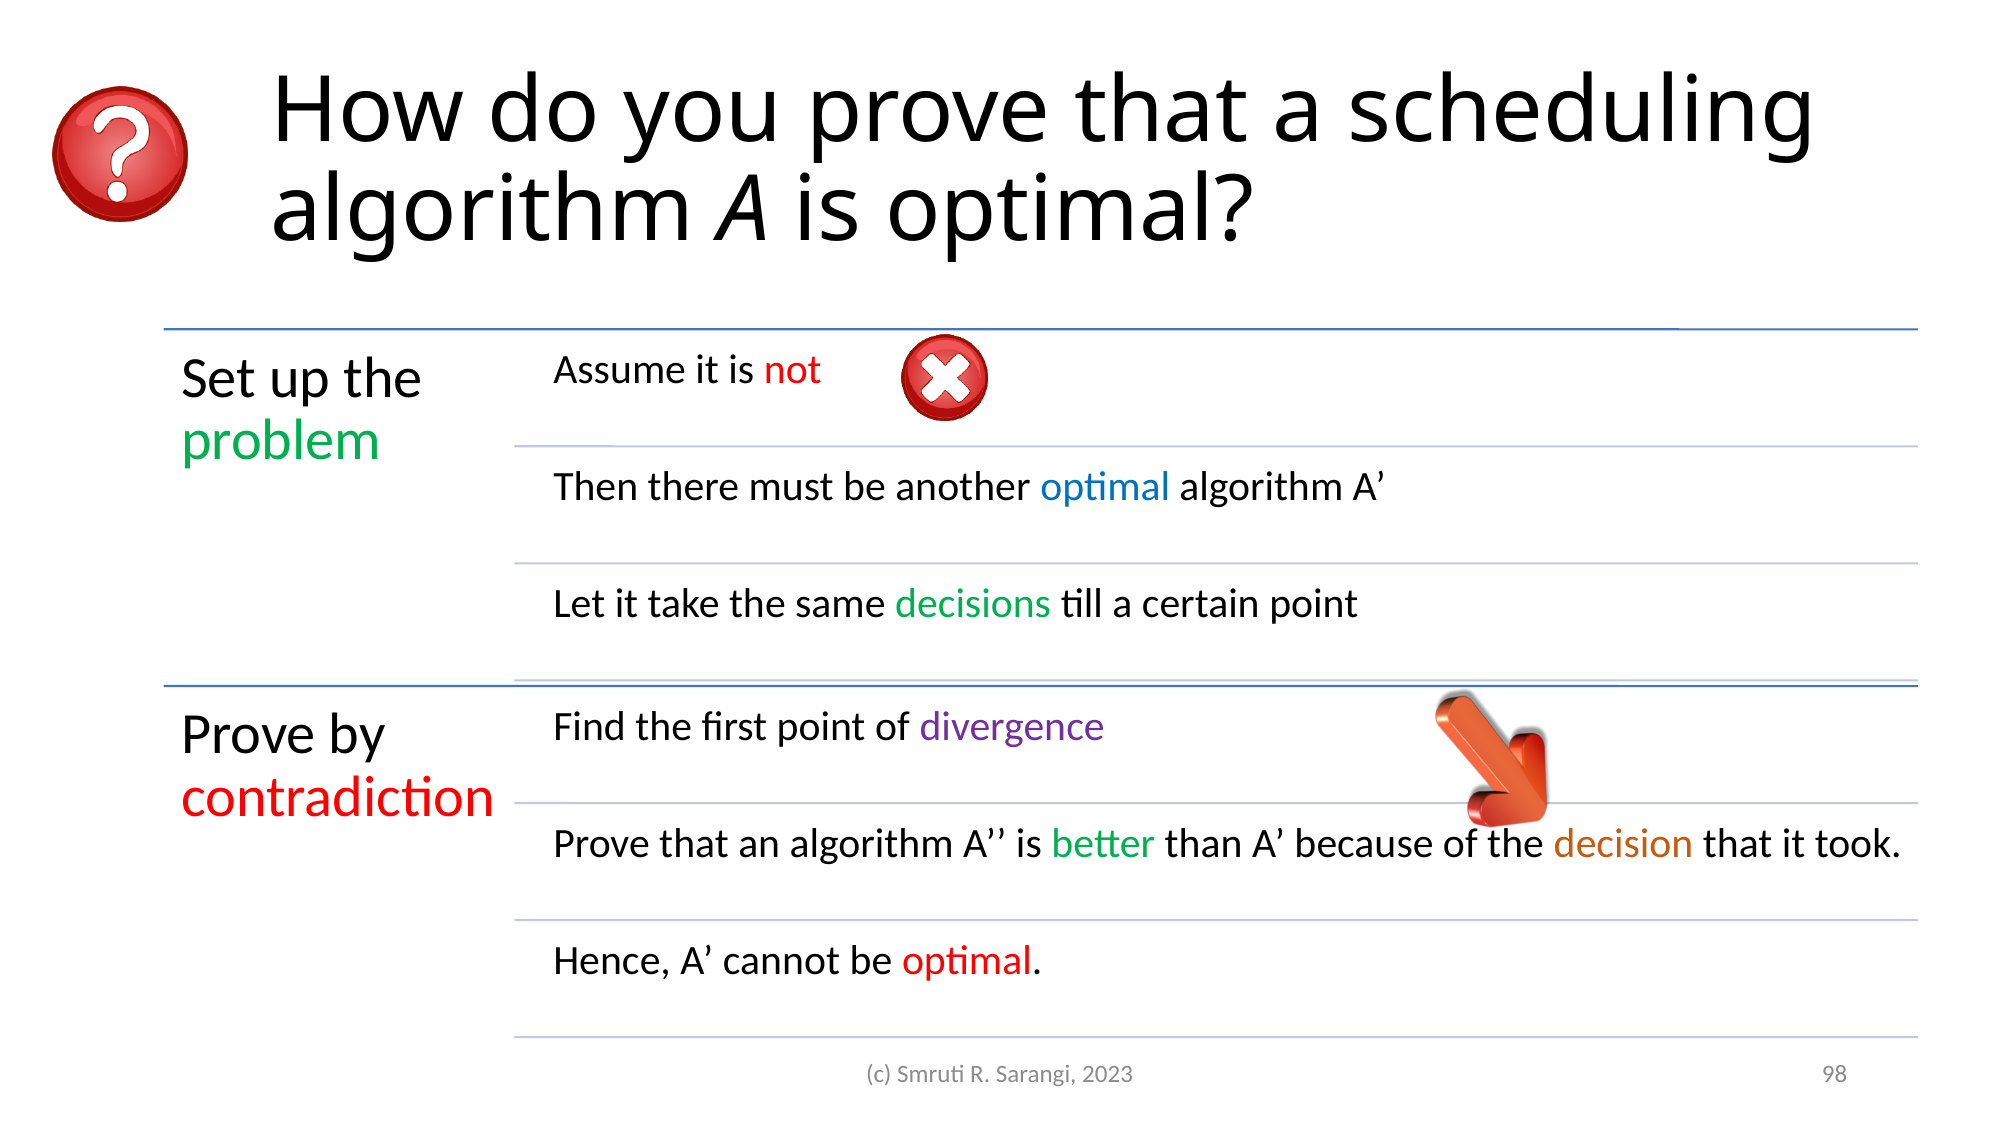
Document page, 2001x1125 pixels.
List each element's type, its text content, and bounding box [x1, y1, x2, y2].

title How do you prove that a scheduling algorithm A is optimal? [255, 52, 1981, 271]
picture [52, 86, 188, 222]
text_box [163, 329, 1918, 1043]
footer (c) Smruti R. Sarangi, 2023 [662, 1043, 1338, 1103]
picture [901, 334, 988, 421]
picture [1393, 659, 1599, 866]
slide_number 98 [1412, 1043, 1863, 1103]
